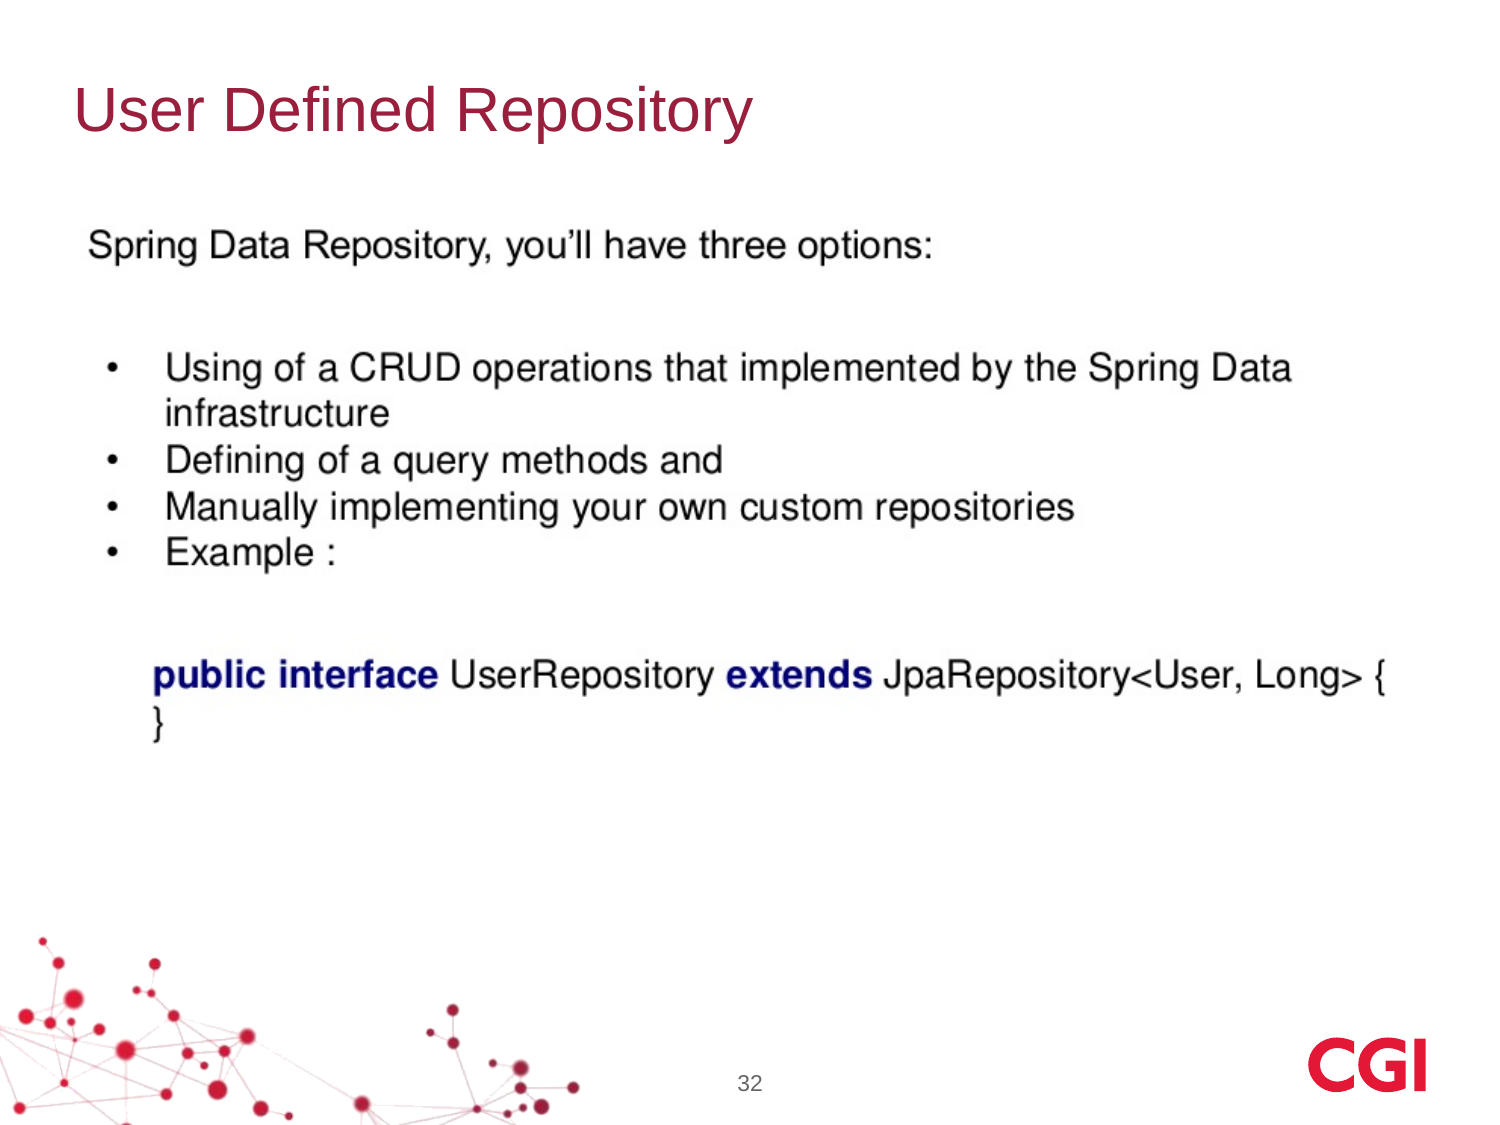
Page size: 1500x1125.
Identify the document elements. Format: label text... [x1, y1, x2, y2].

picture [0, 908, 623, 1125]
picture [74, 206, 1427, 766]
title User Defined Repository [73, 30, 1425, 182]
slide_number 32 [686, 1068, 814, 1109]
